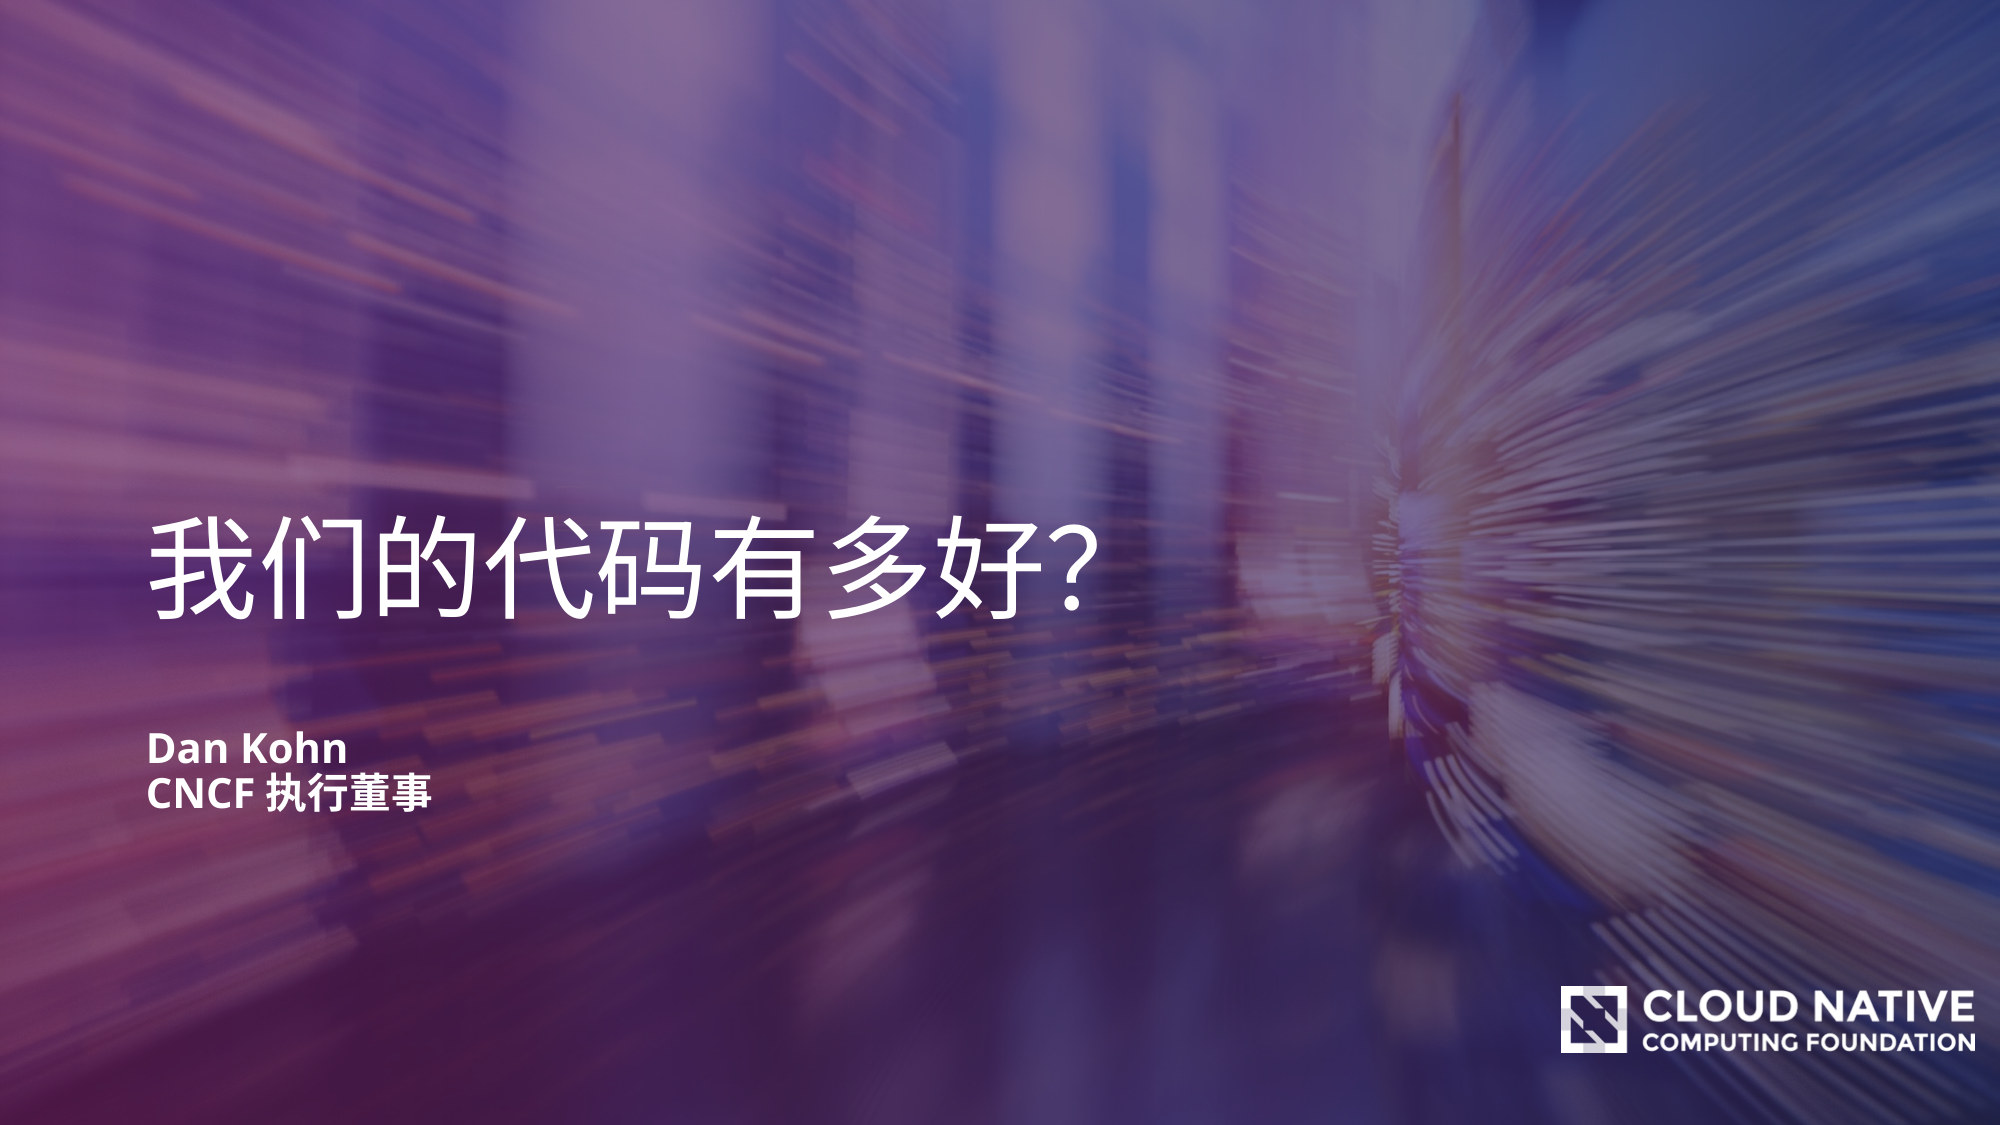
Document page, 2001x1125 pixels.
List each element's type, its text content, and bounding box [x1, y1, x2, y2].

picture [1561, 986, 1975, 1053]
list Dan Kohn CNCF执行董事 [130, 645, 1325, 752]
list 我们的代码有多好？ [130, 337, 1325, 643]
